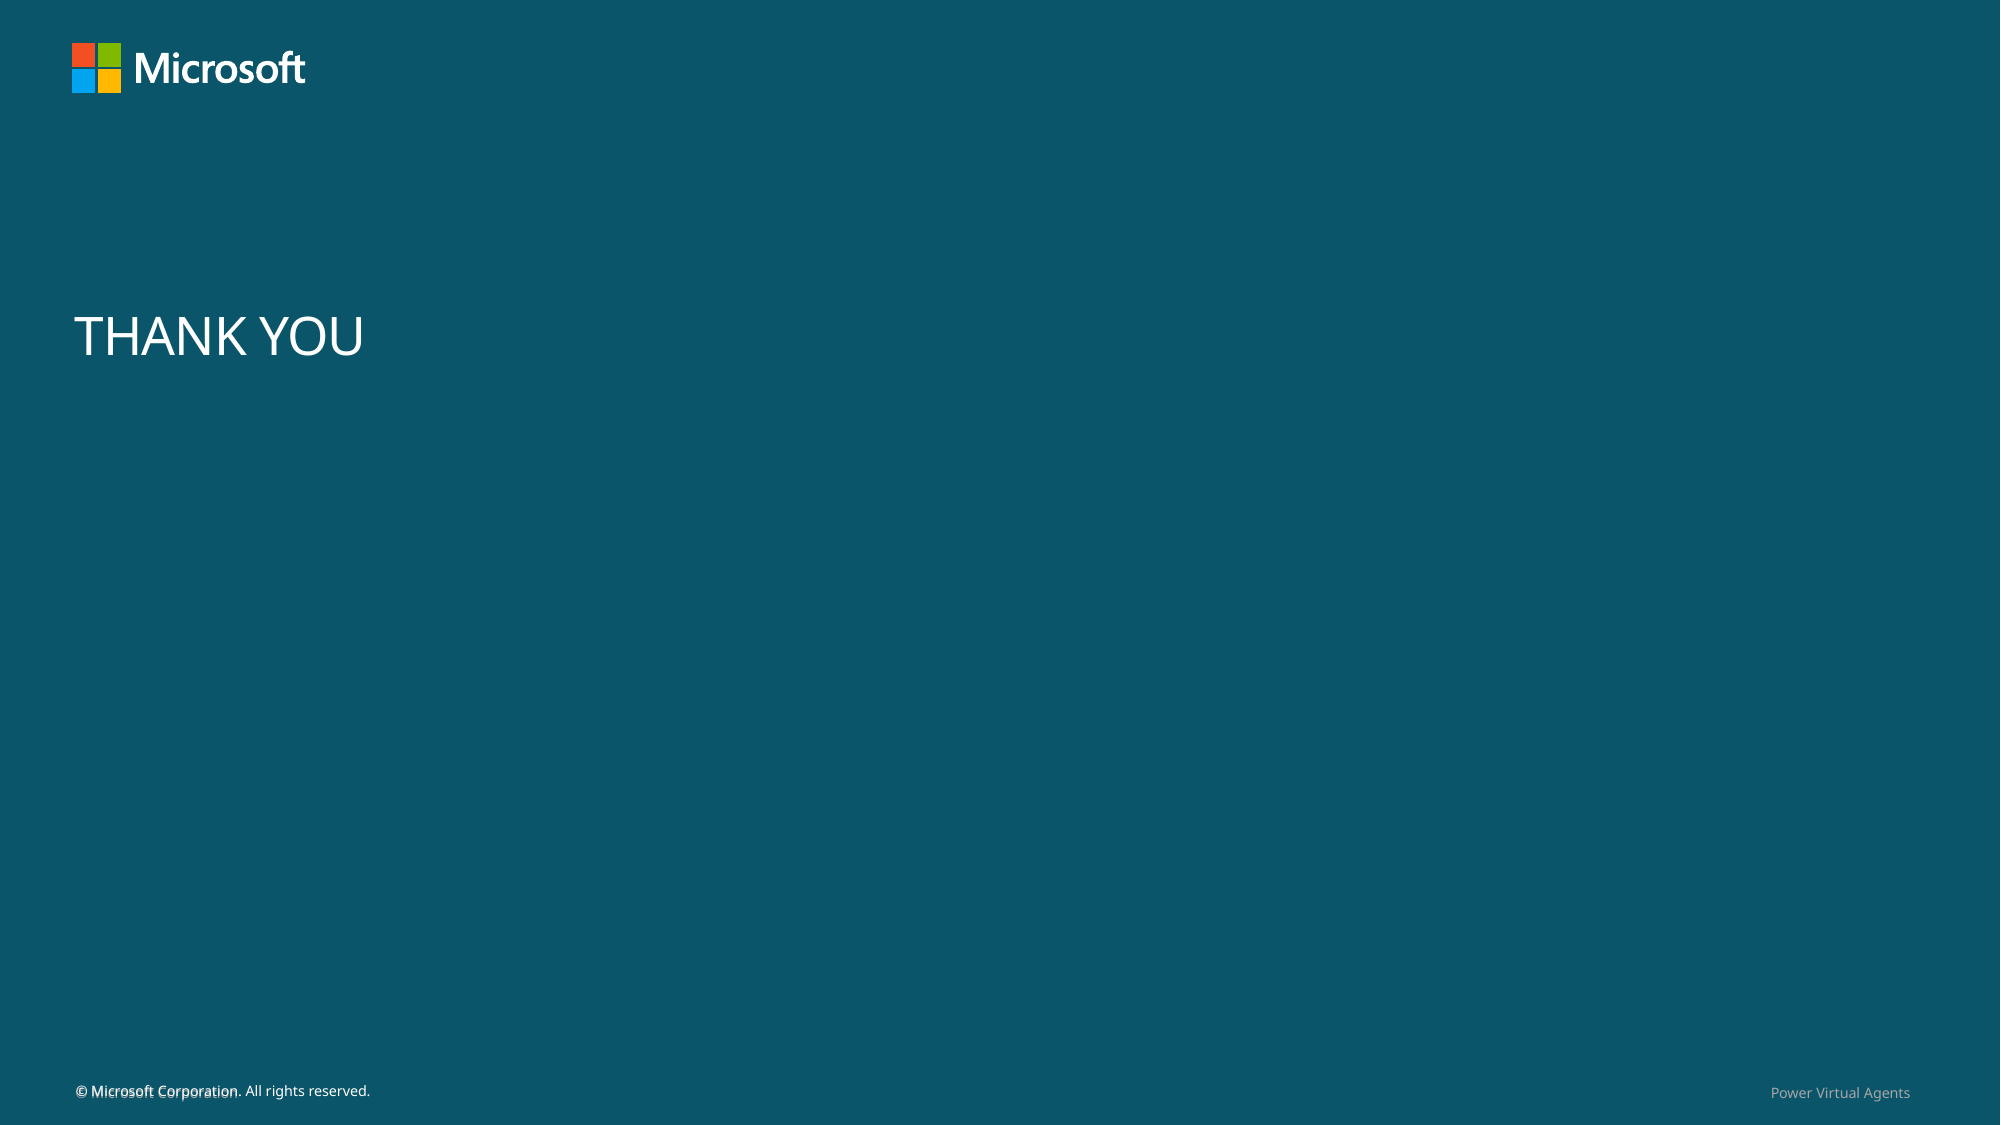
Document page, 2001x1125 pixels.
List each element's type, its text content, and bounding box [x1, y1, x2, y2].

title THANK YOU [74, 302, 1298, 545]
